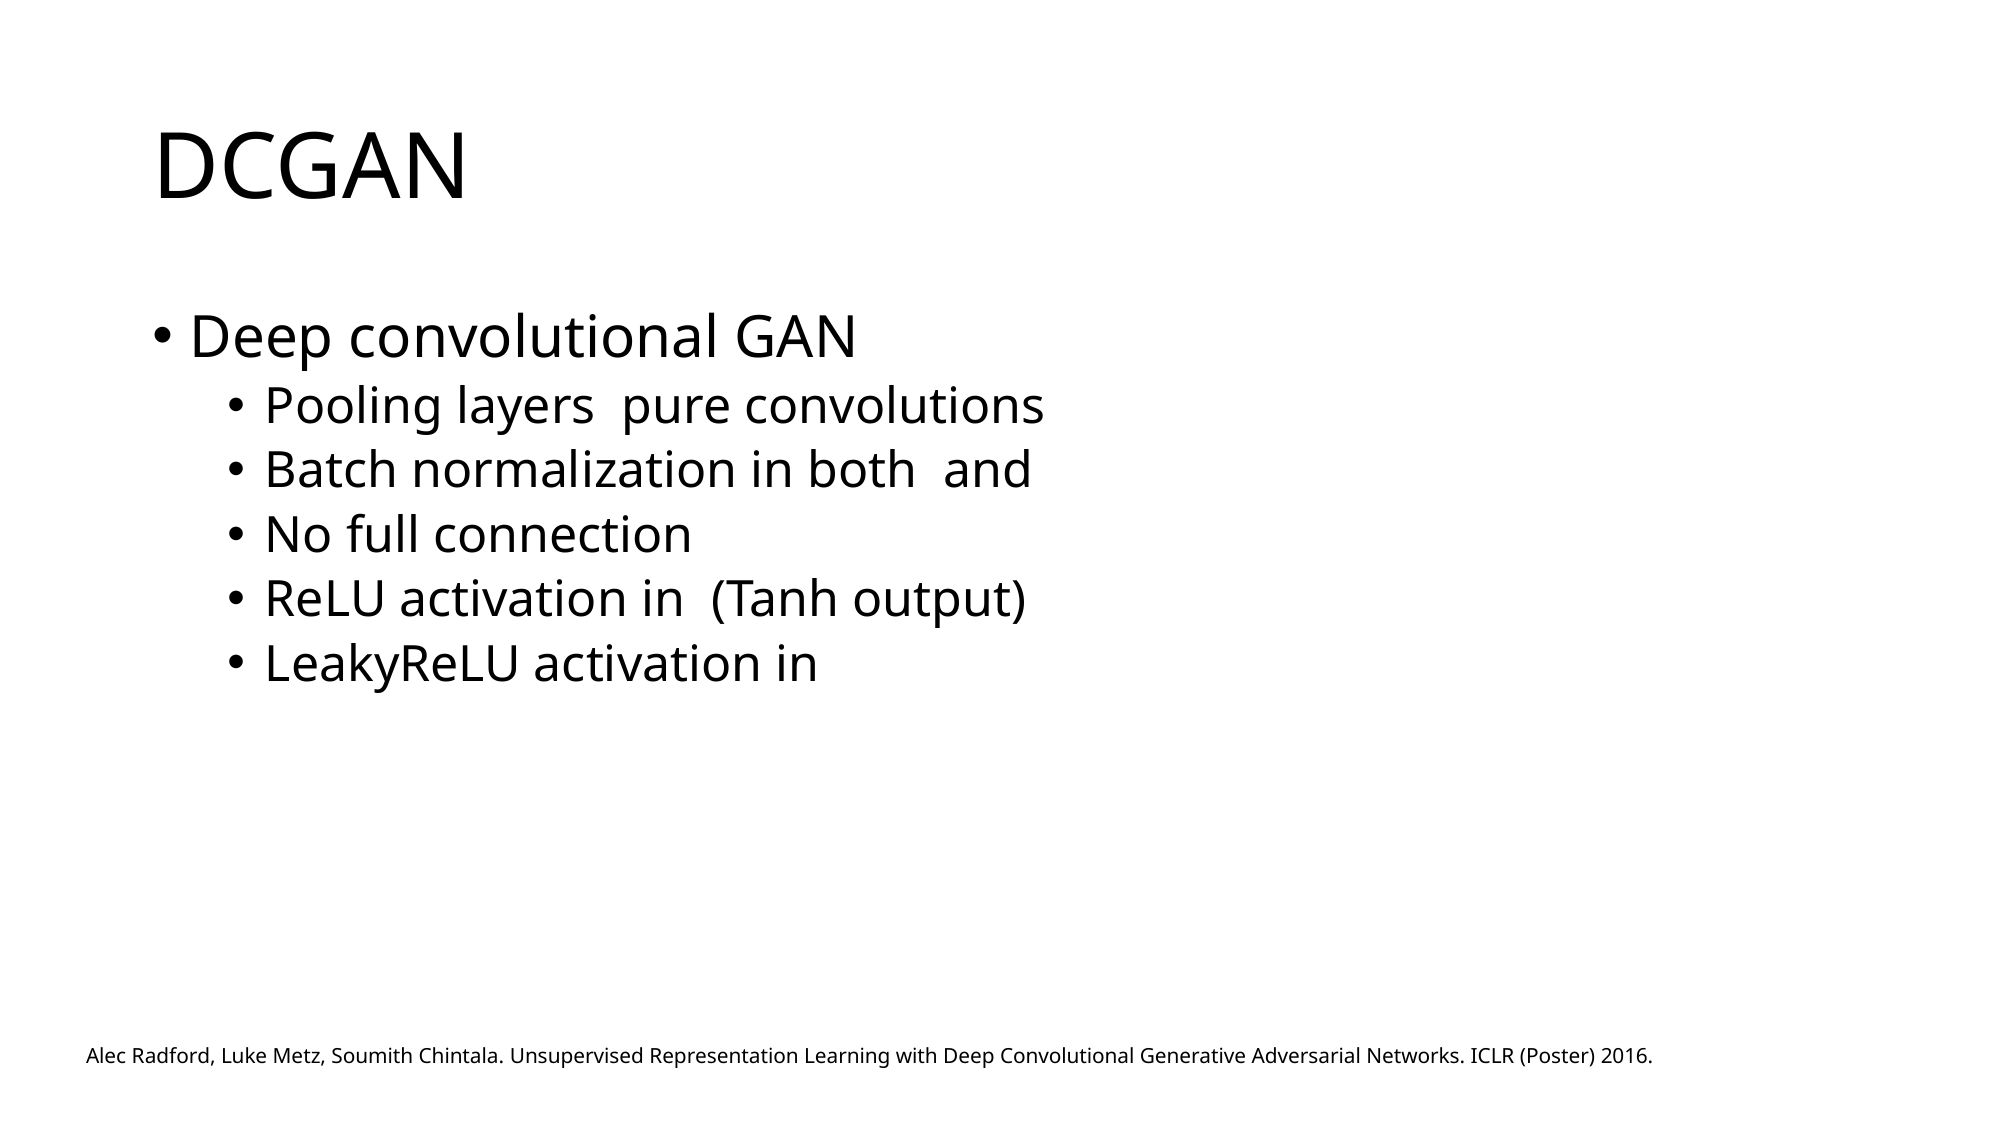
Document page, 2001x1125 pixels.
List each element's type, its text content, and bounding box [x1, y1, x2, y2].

text_box Alec Radford, Luke Metz, Soumith Chintala. Unsupervised Representation Learning with Deep Convolutional Generative Adversarial Networks. ICLR (Poster) 2016. [71, 1035, 1929, 1076]
title DCGAN [137, 59, 1863, 278]
